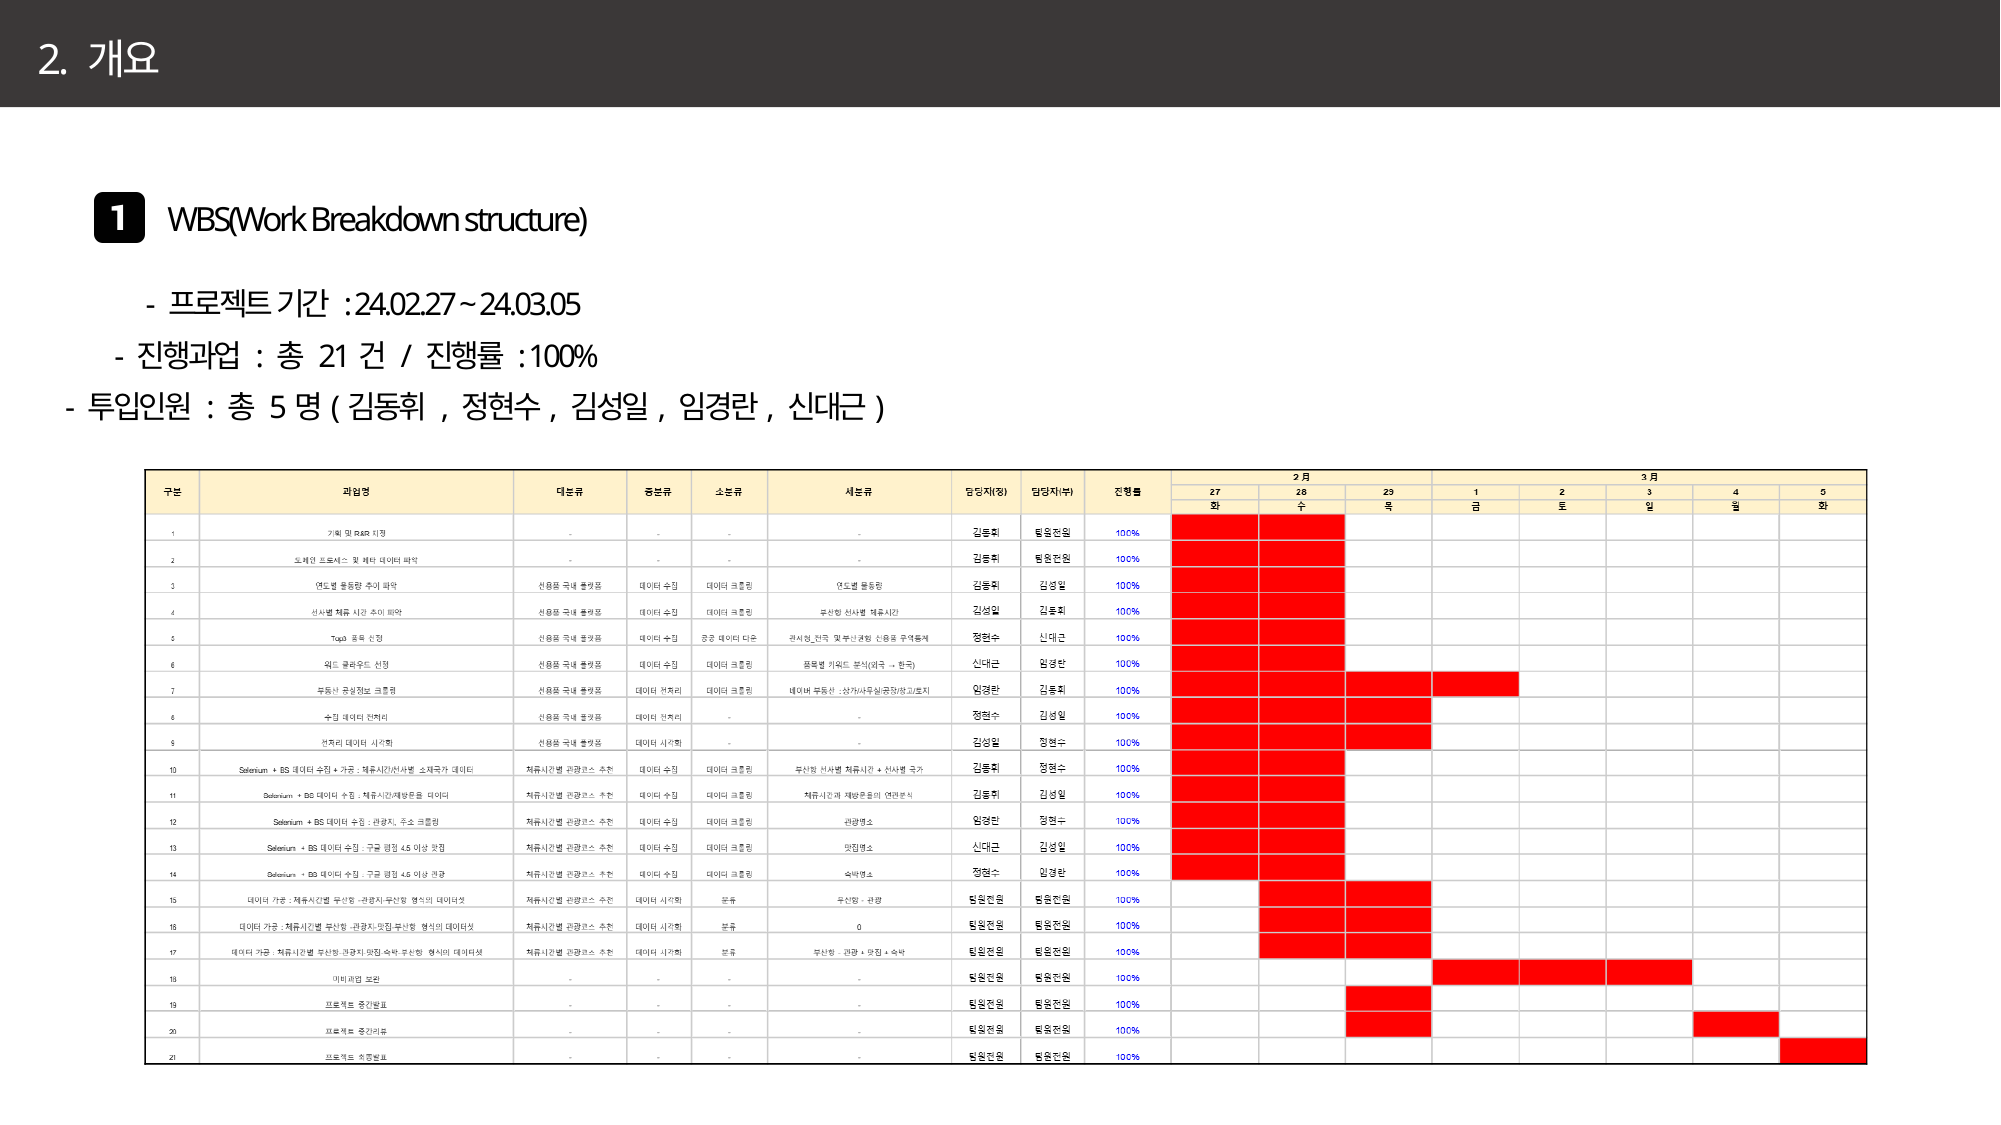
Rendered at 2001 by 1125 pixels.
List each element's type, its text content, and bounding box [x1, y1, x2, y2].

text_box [94, 191, 1868, 1067]
text_box 2. 개요 [22, 25, 176, 90]
